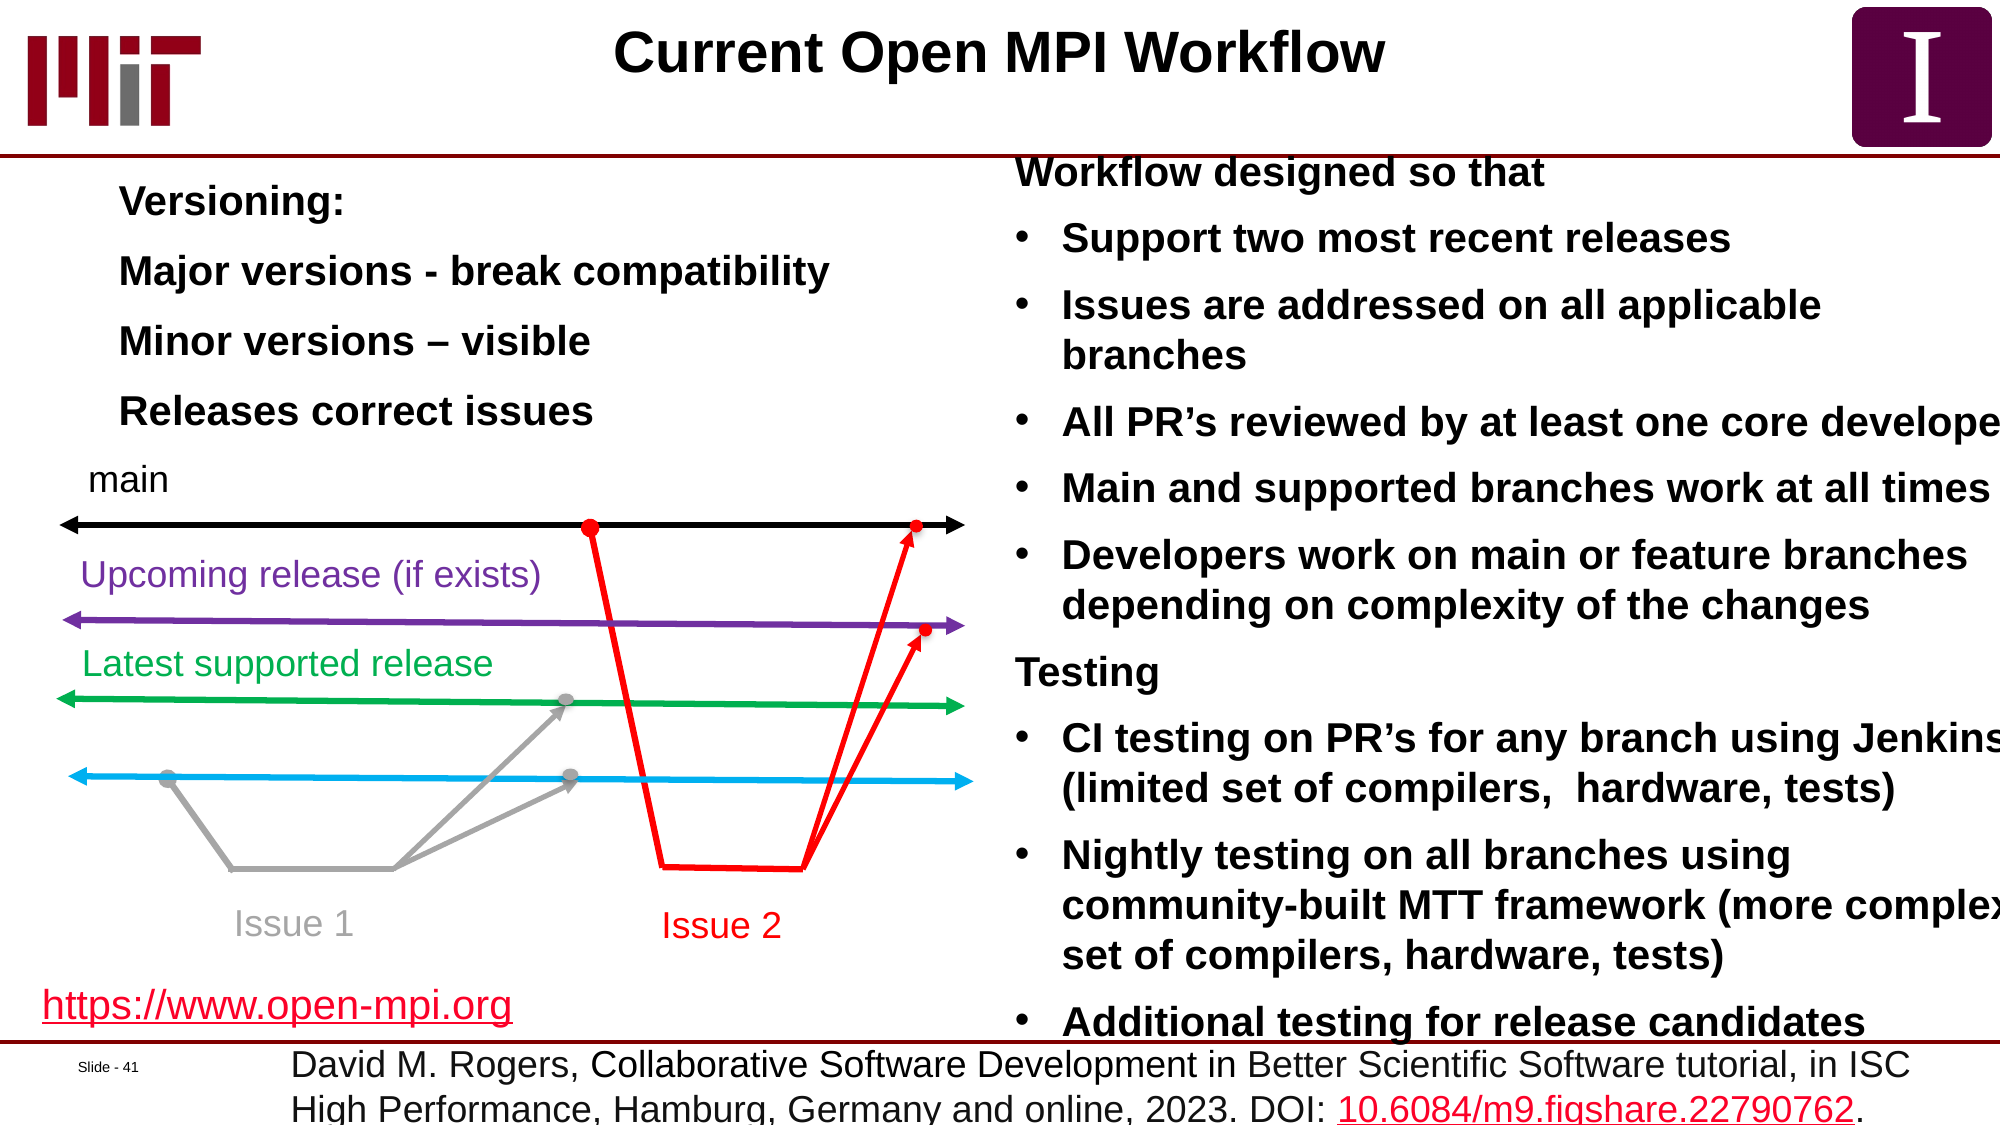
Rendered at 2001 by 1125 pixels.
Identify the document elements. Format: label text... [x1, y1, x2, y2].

text_box David M. Rogers, Collaborative Software Development in Better Scientific Software tutorial, in ISC High Performance, Hamburg, Germany and online, 2023. DOI: 10.6084/m9.figshare.22790762. [275, 1032, 1953, 1125]
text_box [56, 444, 986, 963]
text_box Workflow designed so that Support two most recent releases Issues are addressed on all applicable branches All PR’s reviewed by at least one core developer Main and supported branches work at all times Developers work on main or feature branches depending on complexity of the changes Testing CI testing on PR’s for any branch using Jenkins (limited set of compilers, hardware, tests) Nightly testing on all branches using community-built MTT framework (more complex set of compilers, hardware, tests) Additional testing for release candidates [995, 129, 2000, 1060]
picture [23, 31, 205, 134]
title Current Open MPI Workflow [205, 16, 1795, 151]
text_box https://www.open-mpi.org [26, 977, 695, 1058]
list Versioning: Major versions - break compatibility Minor versions – visible Releases correct issues [103, 171, 995, 965]
picture [1852, 7, 1992, 129]
